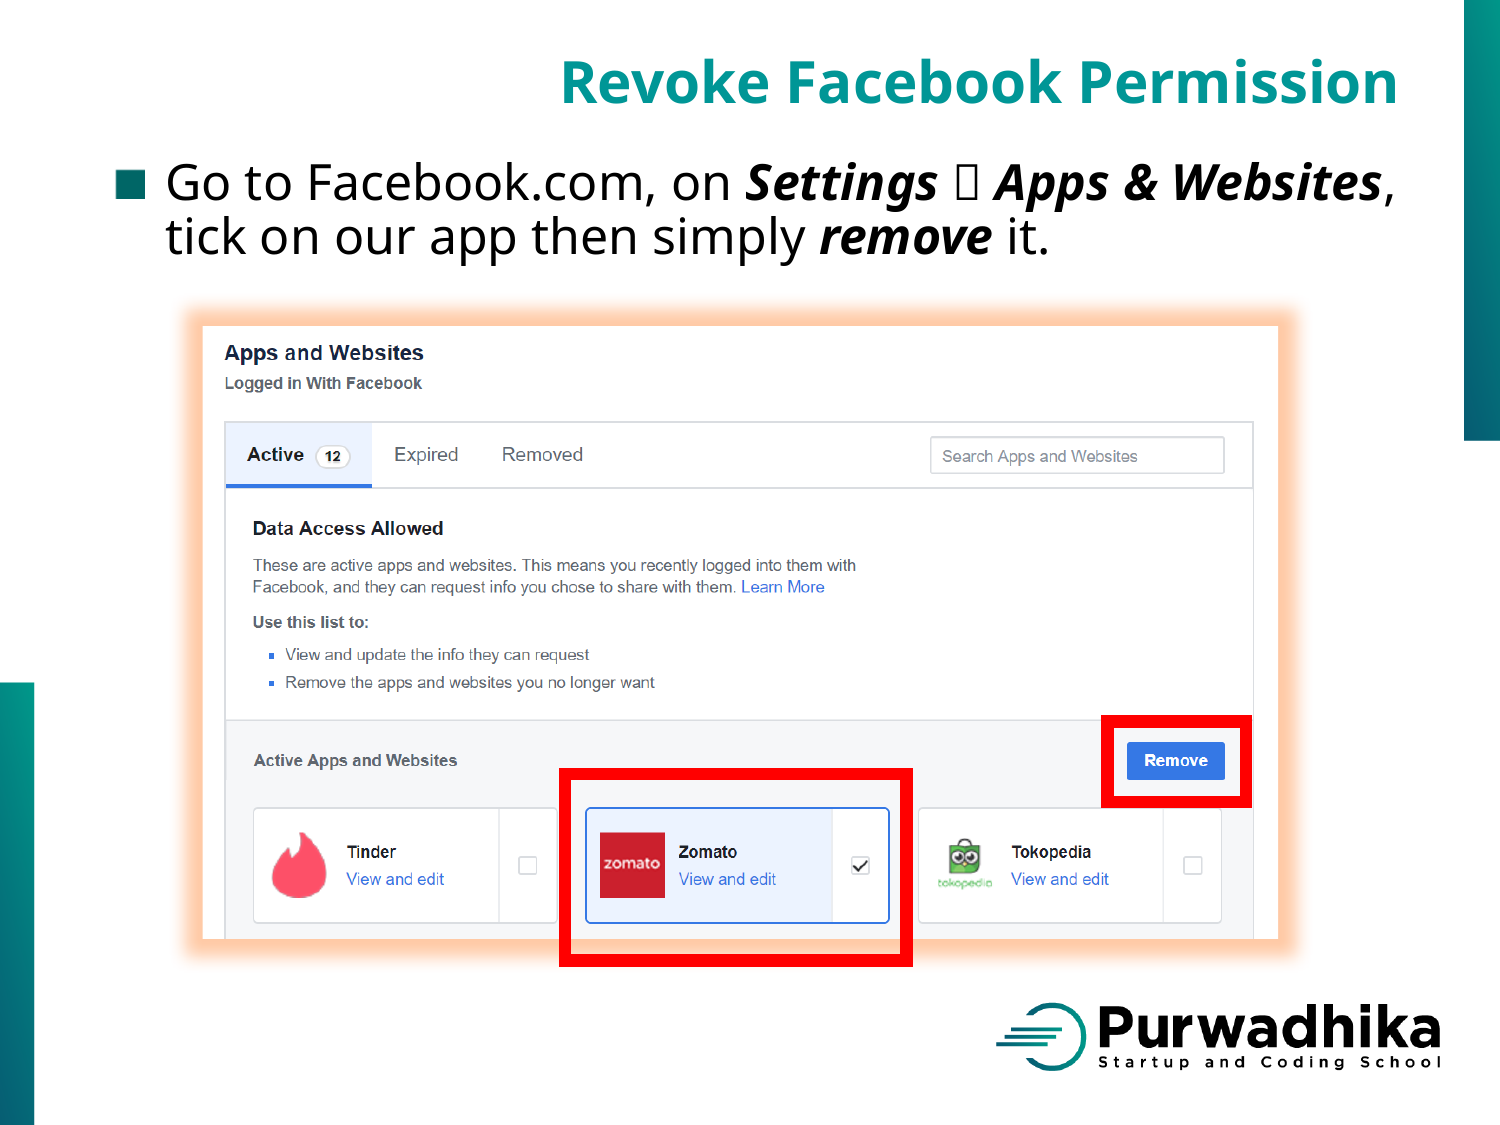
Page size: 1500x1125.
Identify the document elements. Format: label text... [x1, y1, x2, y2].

text_box [564, 939, 907, 962]
picture [0, 0, 1500, 1125]
text_box Revoke Facebook Permission [497, 9, 1416, 149]
text_box Go to Facebook.com, on Settings  Apps & Websites, tick on our app then simply remove it. [94, 149, 1465, 366]
text_box Firebase Authentication provides backend services, easy-to-use SDKs, and ready-made UI libraries to authenticate users to your app. It supports authentication using passwords, phone numbers, popular federated identity providers like Google, Facebook and Twitter, and more. Firebase Authentication integrates tightly with other Firebase services, and it leverages industry standards like OAuth 2.0 and OpenID Connect, so it can be easily integrated with your custom backend. [190, 314, 1292, 366]
